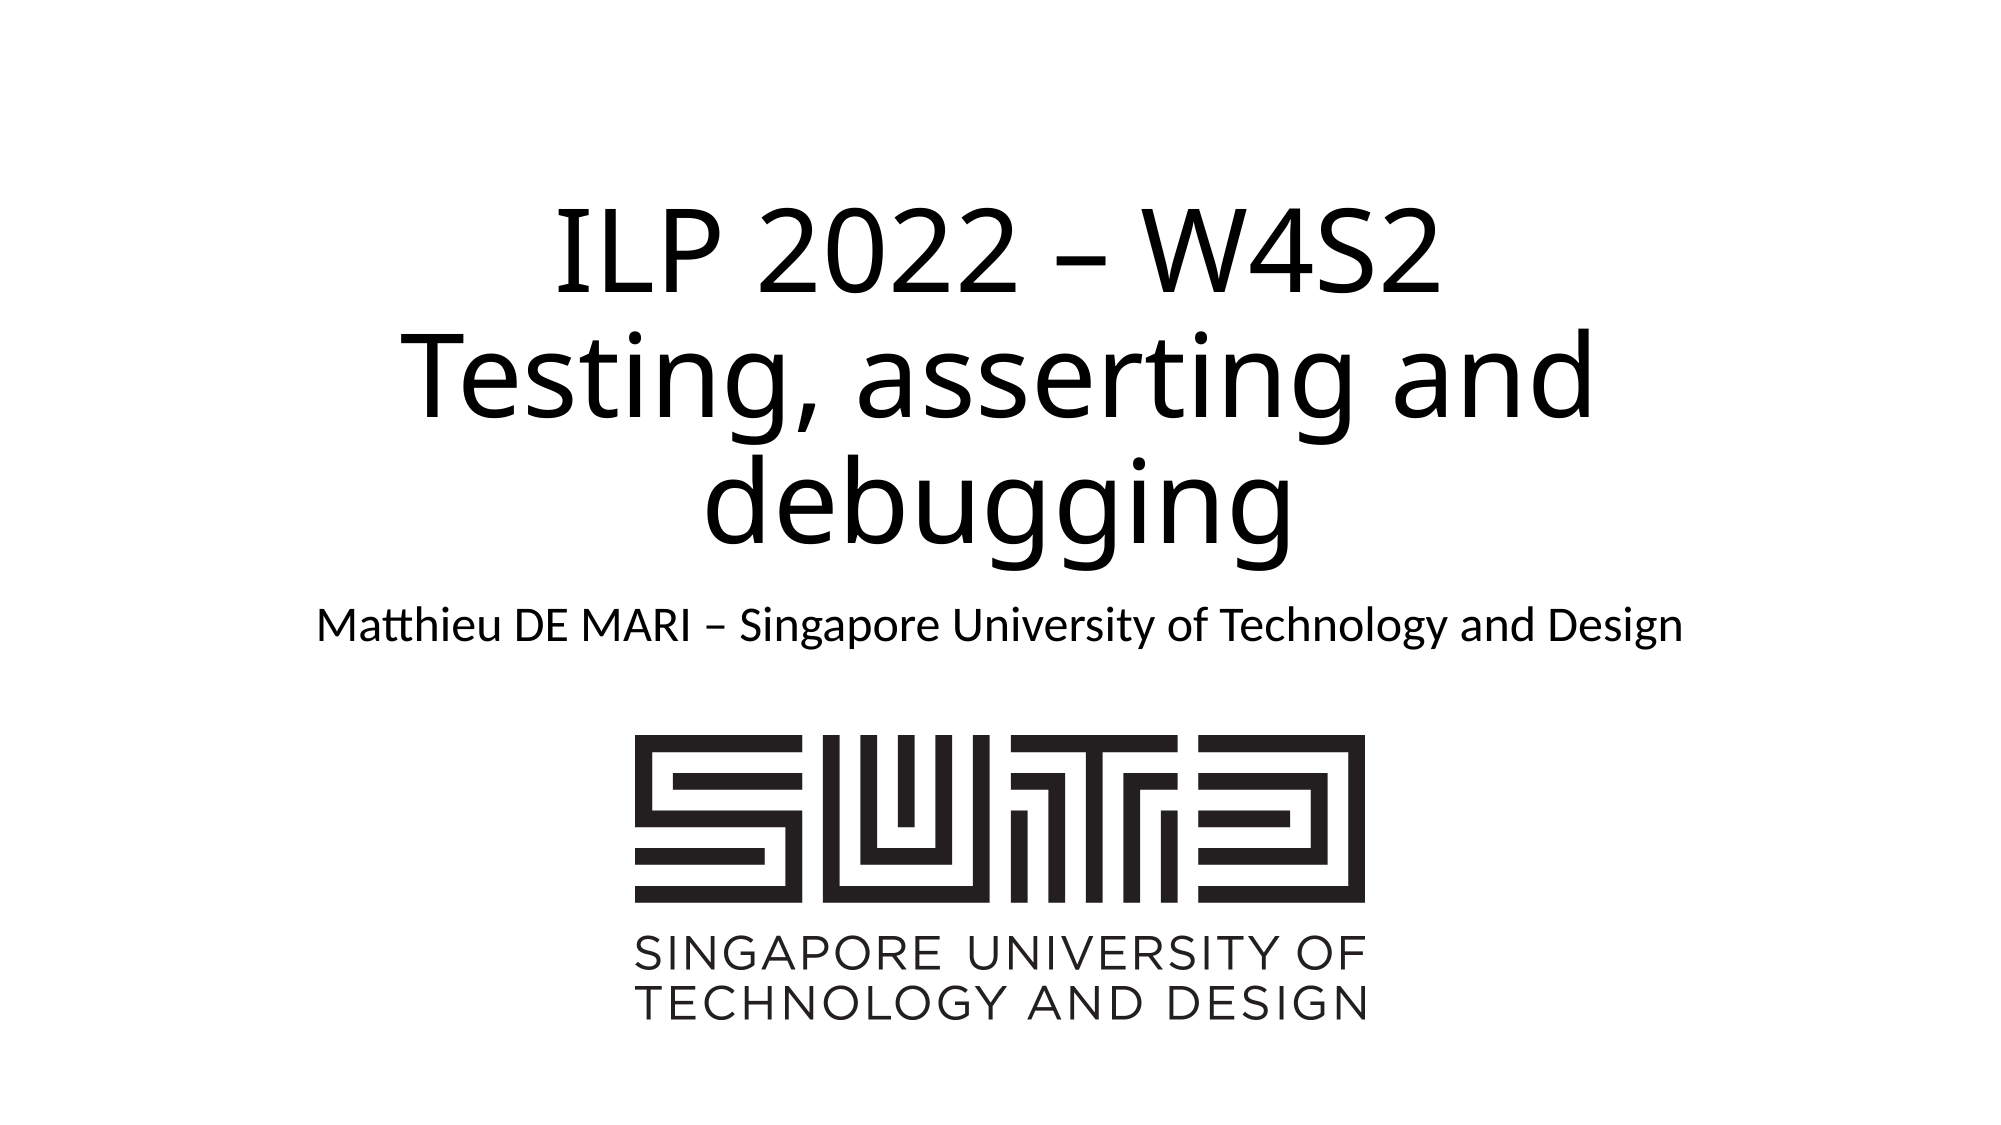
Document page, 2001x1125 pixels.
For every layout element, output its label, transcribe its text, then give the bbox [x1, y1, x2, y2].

picture [635, 735, 1365, 1020]
title ILP 2022 – W4S2 Testing, asserting and debugging [249, 184, 1750, 576]
subtitle Matthieu DE MARI – Singapore University of Technology and Design [249, 590, 1750, 863]
